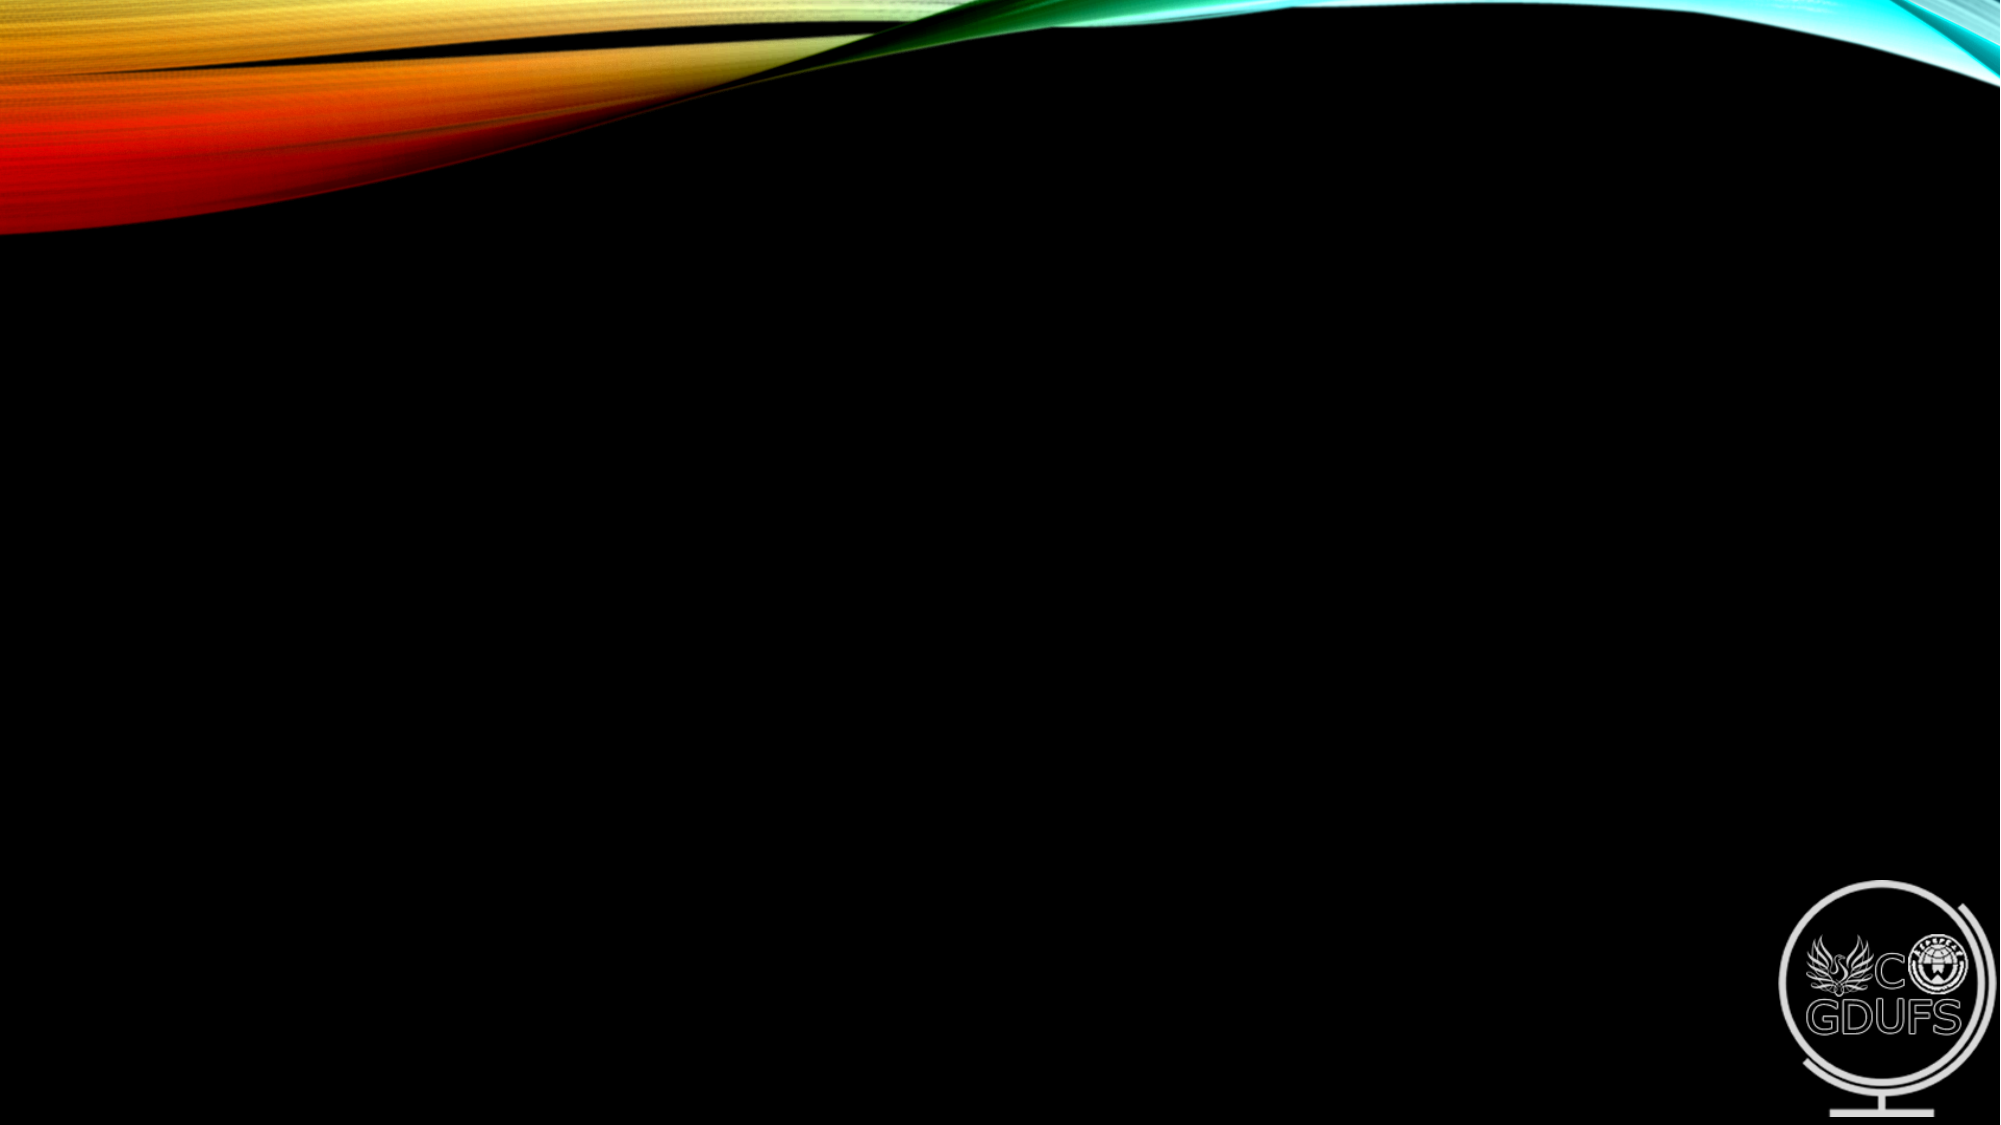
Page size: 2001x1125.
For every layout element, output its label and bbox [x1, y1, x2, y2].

picture [0, 0, 2000, 237]
picture [1778, 880, 1997, 1118]
